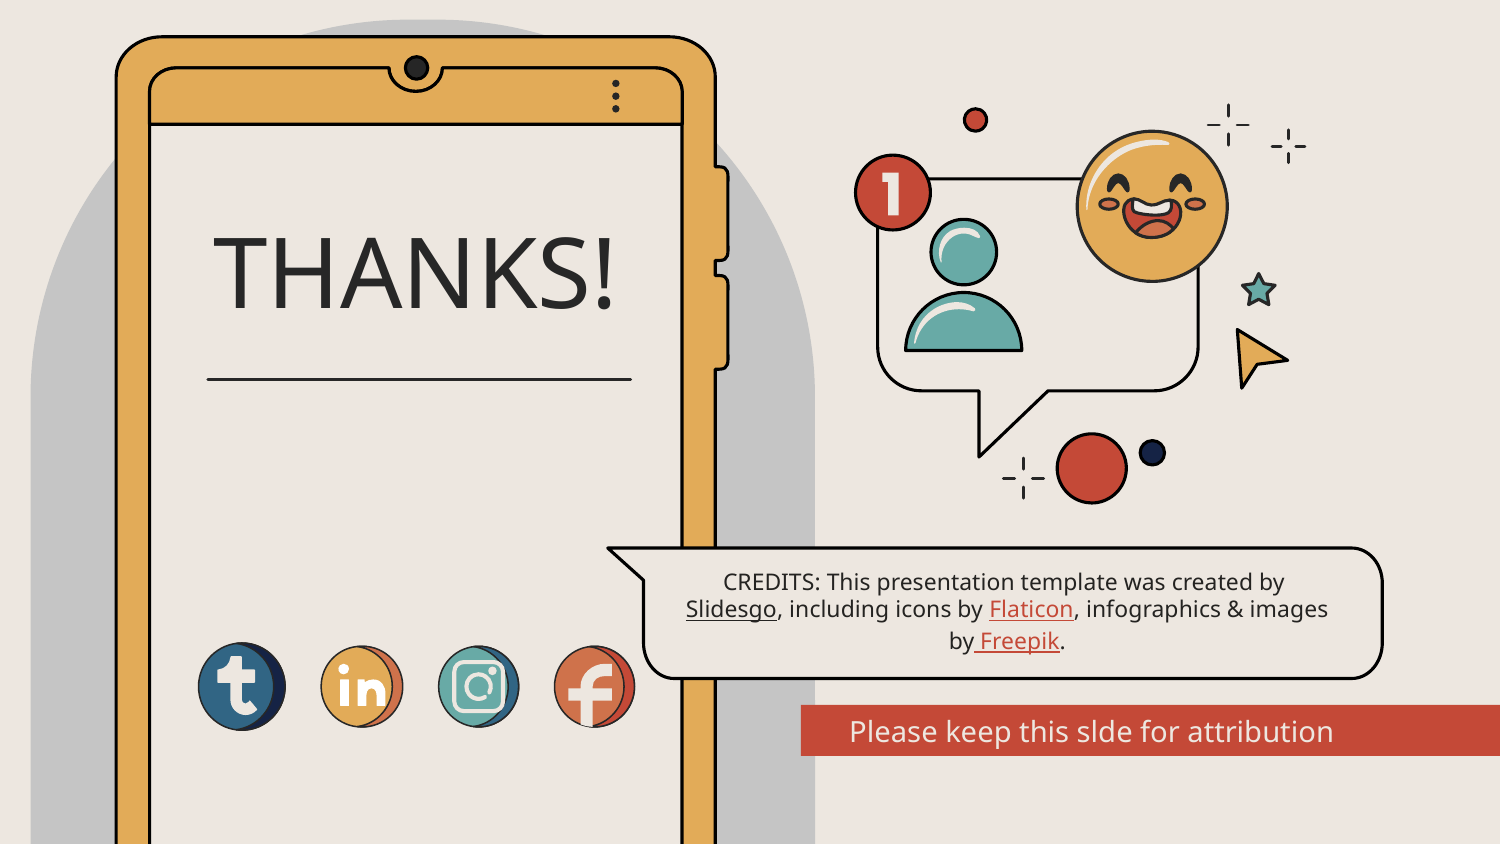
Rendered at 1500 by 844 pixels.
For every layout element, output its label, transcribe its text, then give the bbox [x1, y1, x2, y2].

title THANKS! [151, 193, 680, 344]
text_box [1066, 130, 1238, 282]
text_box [1003, 457, 1044, 499]
text_box [1242, 273, 1276, 305]
text_box Please keep this slde for attribution [800, 704, 1383, 756]
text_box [198, 642, 287, 731]
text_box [554, 646, 637, 728]
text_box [855, 154, 1199, 458]
text_box [964, 108, 987, 132]
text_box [438, 646, 521, 728]
text_box [1383, 704, 1500, 756]
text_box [1207, 104, 1249, 146]
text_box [1271, 129, 1306, 163]
text_box [1237, 329, 1288, 389]
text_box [320, 646, 405, 728]
text_box [1057, 466, 1127, 503]
